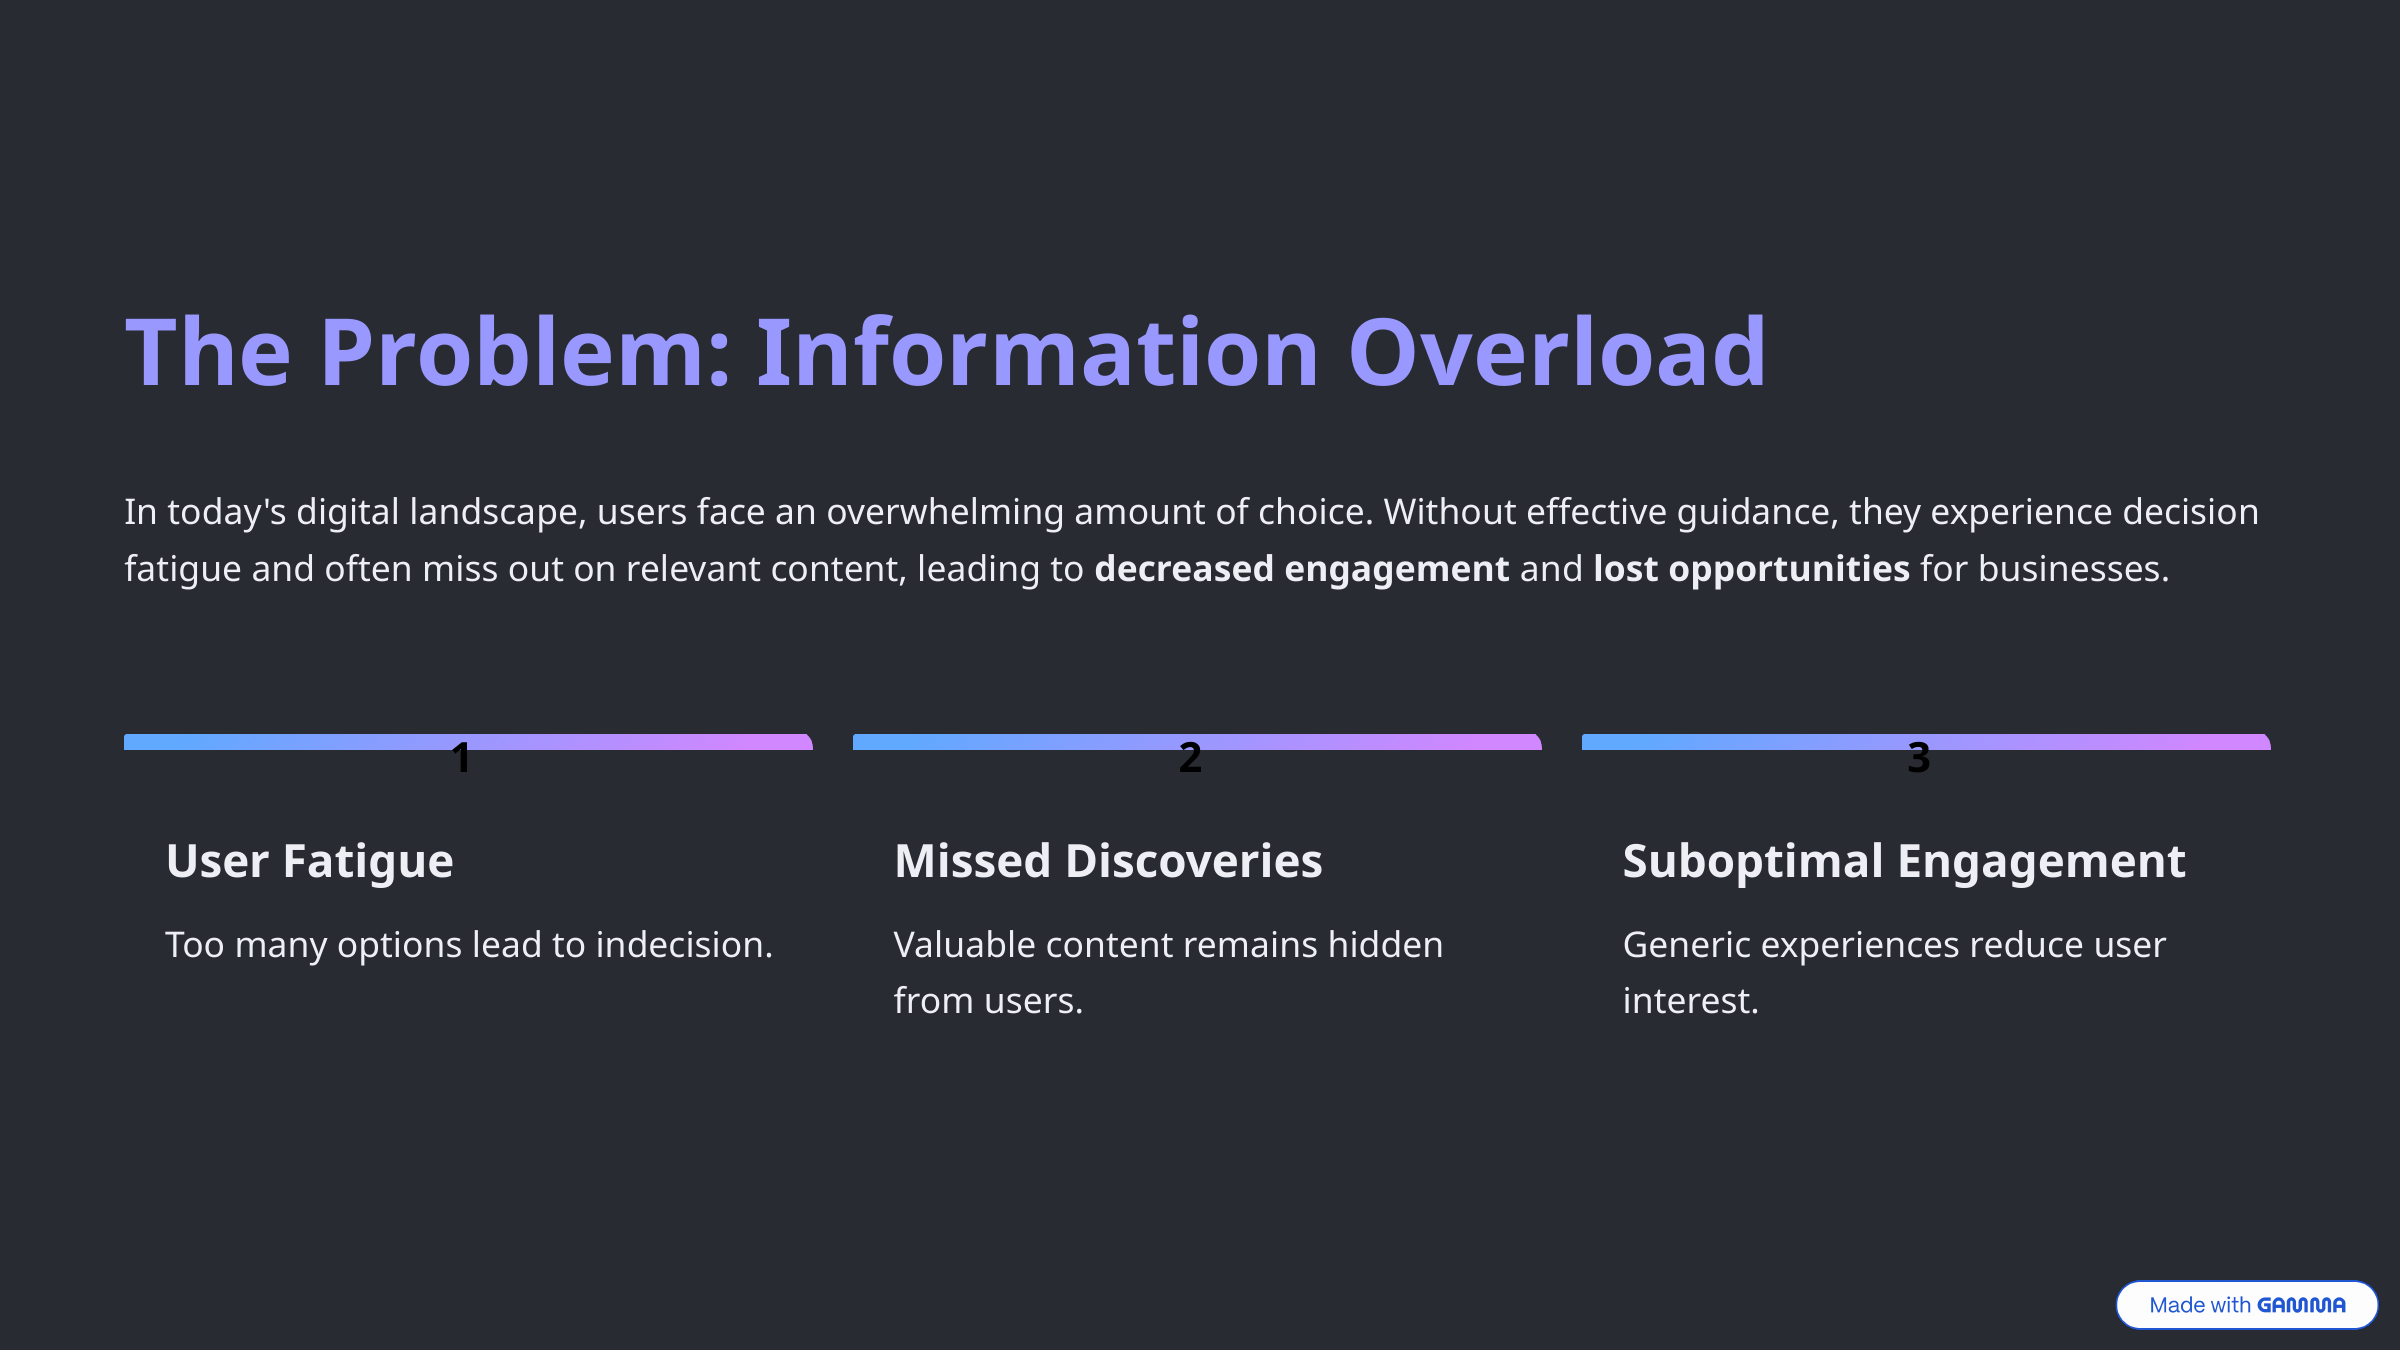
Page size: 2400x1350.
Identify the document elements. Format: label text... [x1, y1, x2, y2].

text_box [853, 755, 1547, 1063]
picture [124, 686, 818, 793]
text_box The Problem: Information Overload [124, 287, 1573, 405]
text_box Valuable content remains hidden from users. [893, 908, 1507, 1022]
text_box Suboptimal Engagement [1622, 828, 2132, 887]
text_box In today's digital landscape, users face an overwhelming amount of choice. Without effective guidance, they experience decision fatigue and often miss out on relevant content, leading to decreased engagement and lost opportunities for businesses. [124, 475, 2276, 647]
text_box User Fatigue [164, 828, 633, 887]
text_box [1582, 755, 2276, 1063]
picture [853, 686, 1547, 793]
text_box Generic experiences reduce user interest. [1622, 908, 2236, 1022]
picture [2106, 1271, 2389, 1339]
picture [1582, 686, 2276, 793]
text_box Missed Discoveries [893, 828, 1362, 887]
text_box Too many options lead to indecision. [164, 908, 778, 1022]
text_box [124, 755, 818, 1063]
